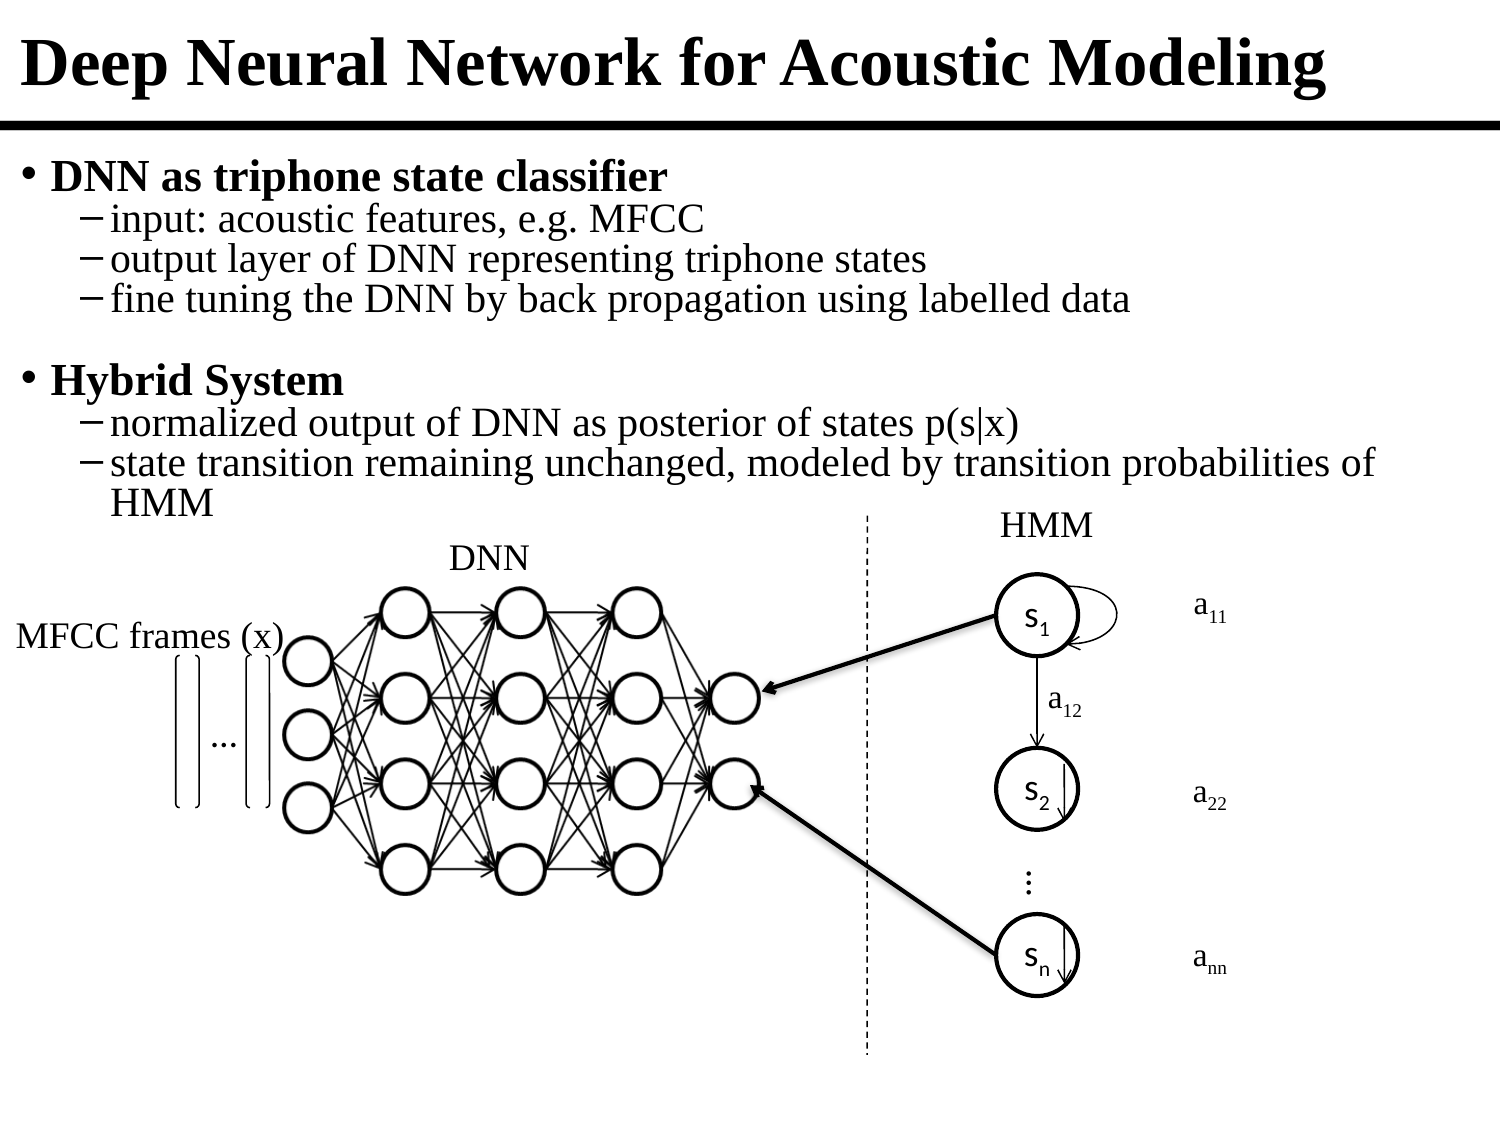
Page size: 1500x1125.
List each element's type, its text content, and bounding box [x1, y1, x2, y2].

text_box a22 [1178, 761, 1243, 822]
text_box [761, 614, 997, 692]
text_box [0, 0, 1500, 75]
text_box … [196, 702, 253, 762]
text_box HMM [985, 492, 1109, 552]
text_box DNN [434, 525, 546, 584]
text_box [749, 784, 997, 956]
text_box ann [1178, 925, 1243, 986]
text_box s1 [994, 572, 1081, 659]
title Deep Neural Network for Acoustic Modeling [5, 75, 1356, 123]
text_box [174, 664, 200, 809]
picture [280, 585, 762, 897]
list DNN as triphone state classifier input: acoustic features, e.g. MFCC output layer of DNN representing triphone states fine tuning the DNN by back propagation using labelled data Hybrid System normalized output of DNN as posterior of states p(s|x) state transition remaining unchanged, modeled by transition probabilities of HMM [5, 148, 1477, 1125]
text_box s2 [994, 745, 1080, 783]
text_box … [1001, 855, 1072, 897]
text_box [245, 664, 271, 809]
text_box MFCC frames (x) [0, 604, 275, 664]
text_box s2 [1001, 793, 1079, 832]
text_box a12 [1033, 667, 1098, 729]
text_box a11 [1178, 574, 1243, 635]
text_box sn [995, 911, 1081, 999]
